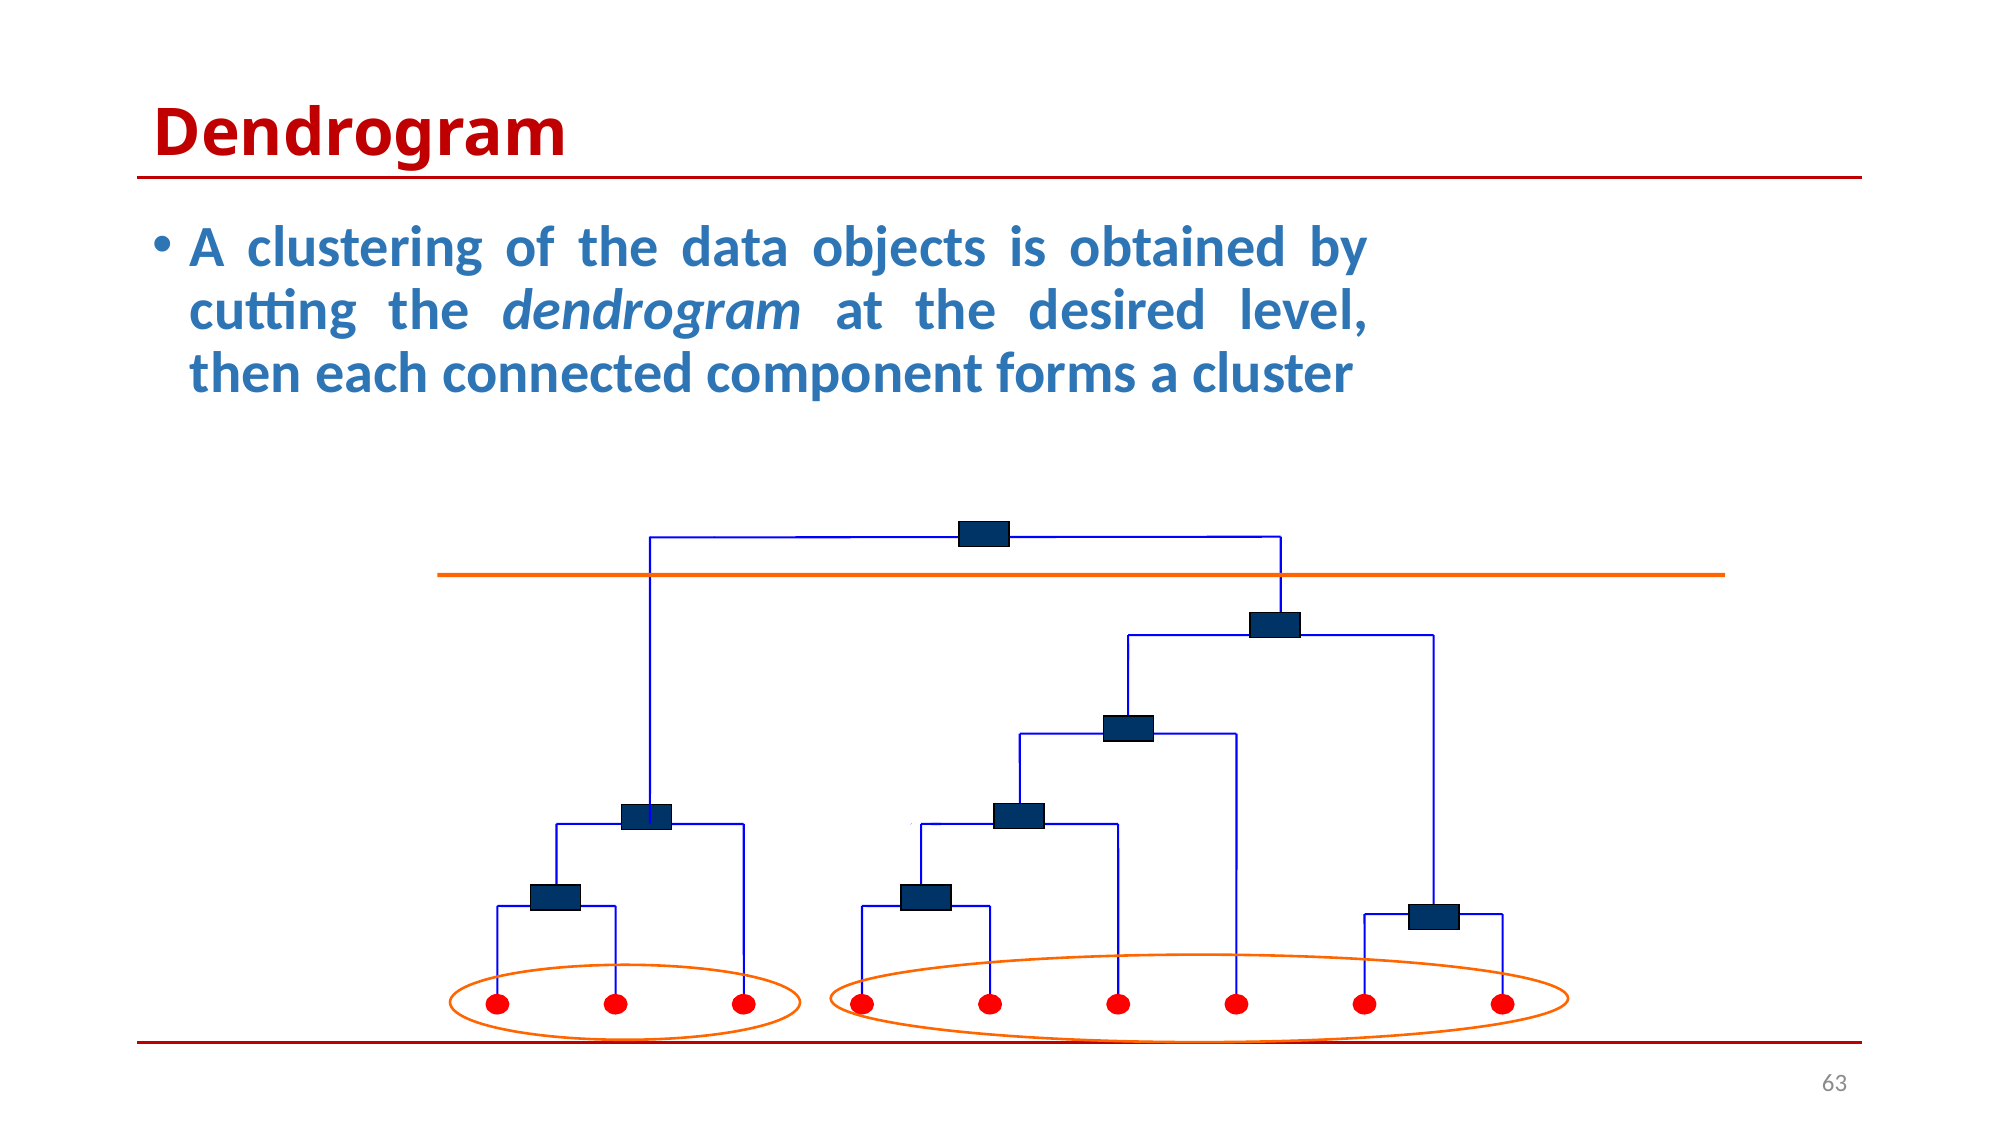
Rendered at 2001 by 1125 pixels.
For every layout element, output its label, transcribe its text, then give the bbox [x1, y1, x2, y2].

text_box [994, 824, 1044, 829]
slide_number 63 [1412, 1051, 1863, 1111]
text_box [649, 521, 1281, 824]
text_box [1281, 612, 1300, 638]
list A clustering of the data objects is obtained by cutting the dendrogram at the desired level, then each connected component forms a cluster [137, 208, 1384, 417]
title Dendrogram [137, 90, 1863, 178]
text_box [621, 804, 672, 830]
text_box [1409, 904, 1460, 930]
text_box [901, 885, 952, 911]
text_box [830, 954, 1569, 1043]
text_box [530, 885, 581, 911]
text_box [450, 964, 801, 1040]
